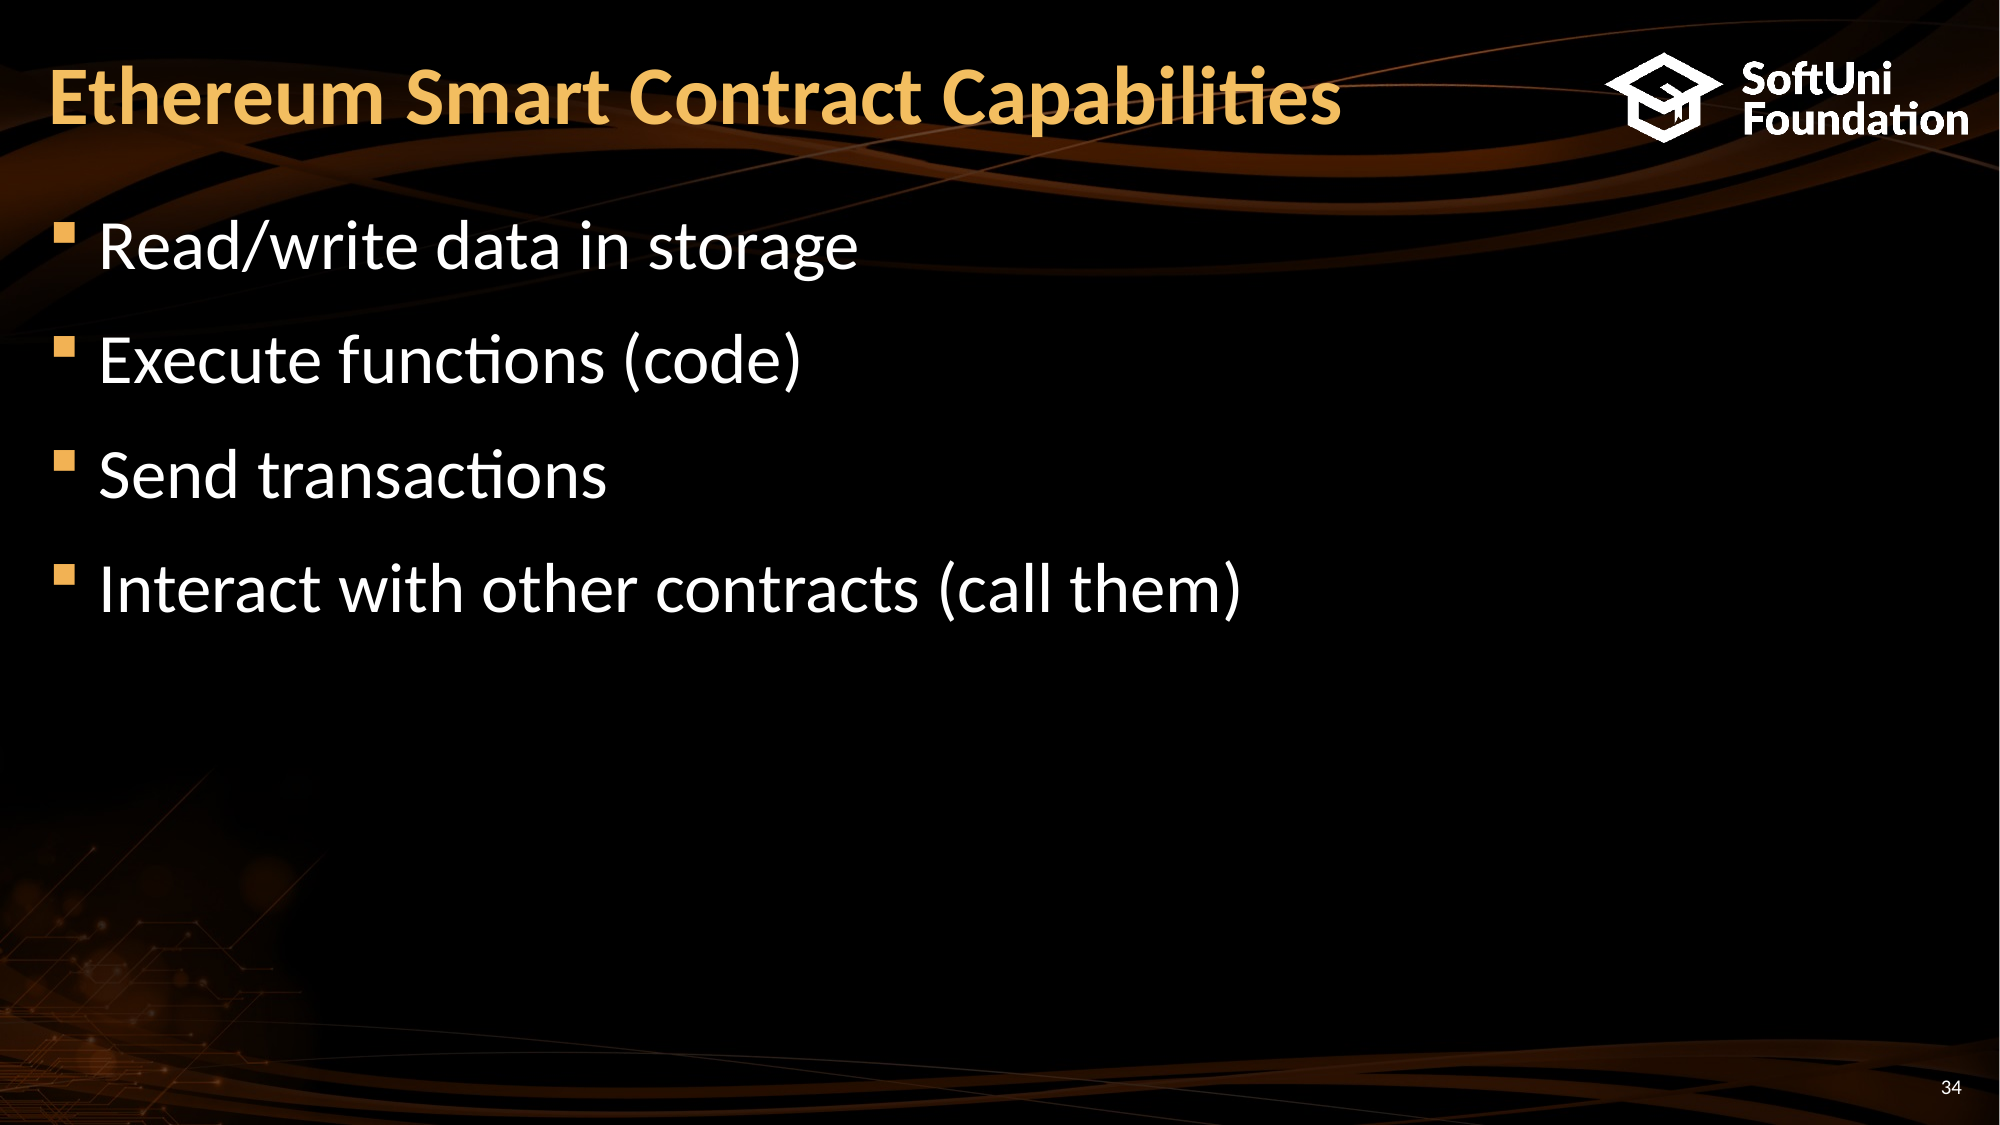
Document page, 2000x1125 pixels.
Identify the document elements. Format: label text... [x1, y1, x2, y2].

list Read/write data in storage Execute functions (code) Send transactions Interact with other contracts (call them) [31, 188, 1968, 1103]
picture [0, 0, 2000, 1125]
title Ethereum Smart Contract Capabilities [30, 6, 1602, 189]
